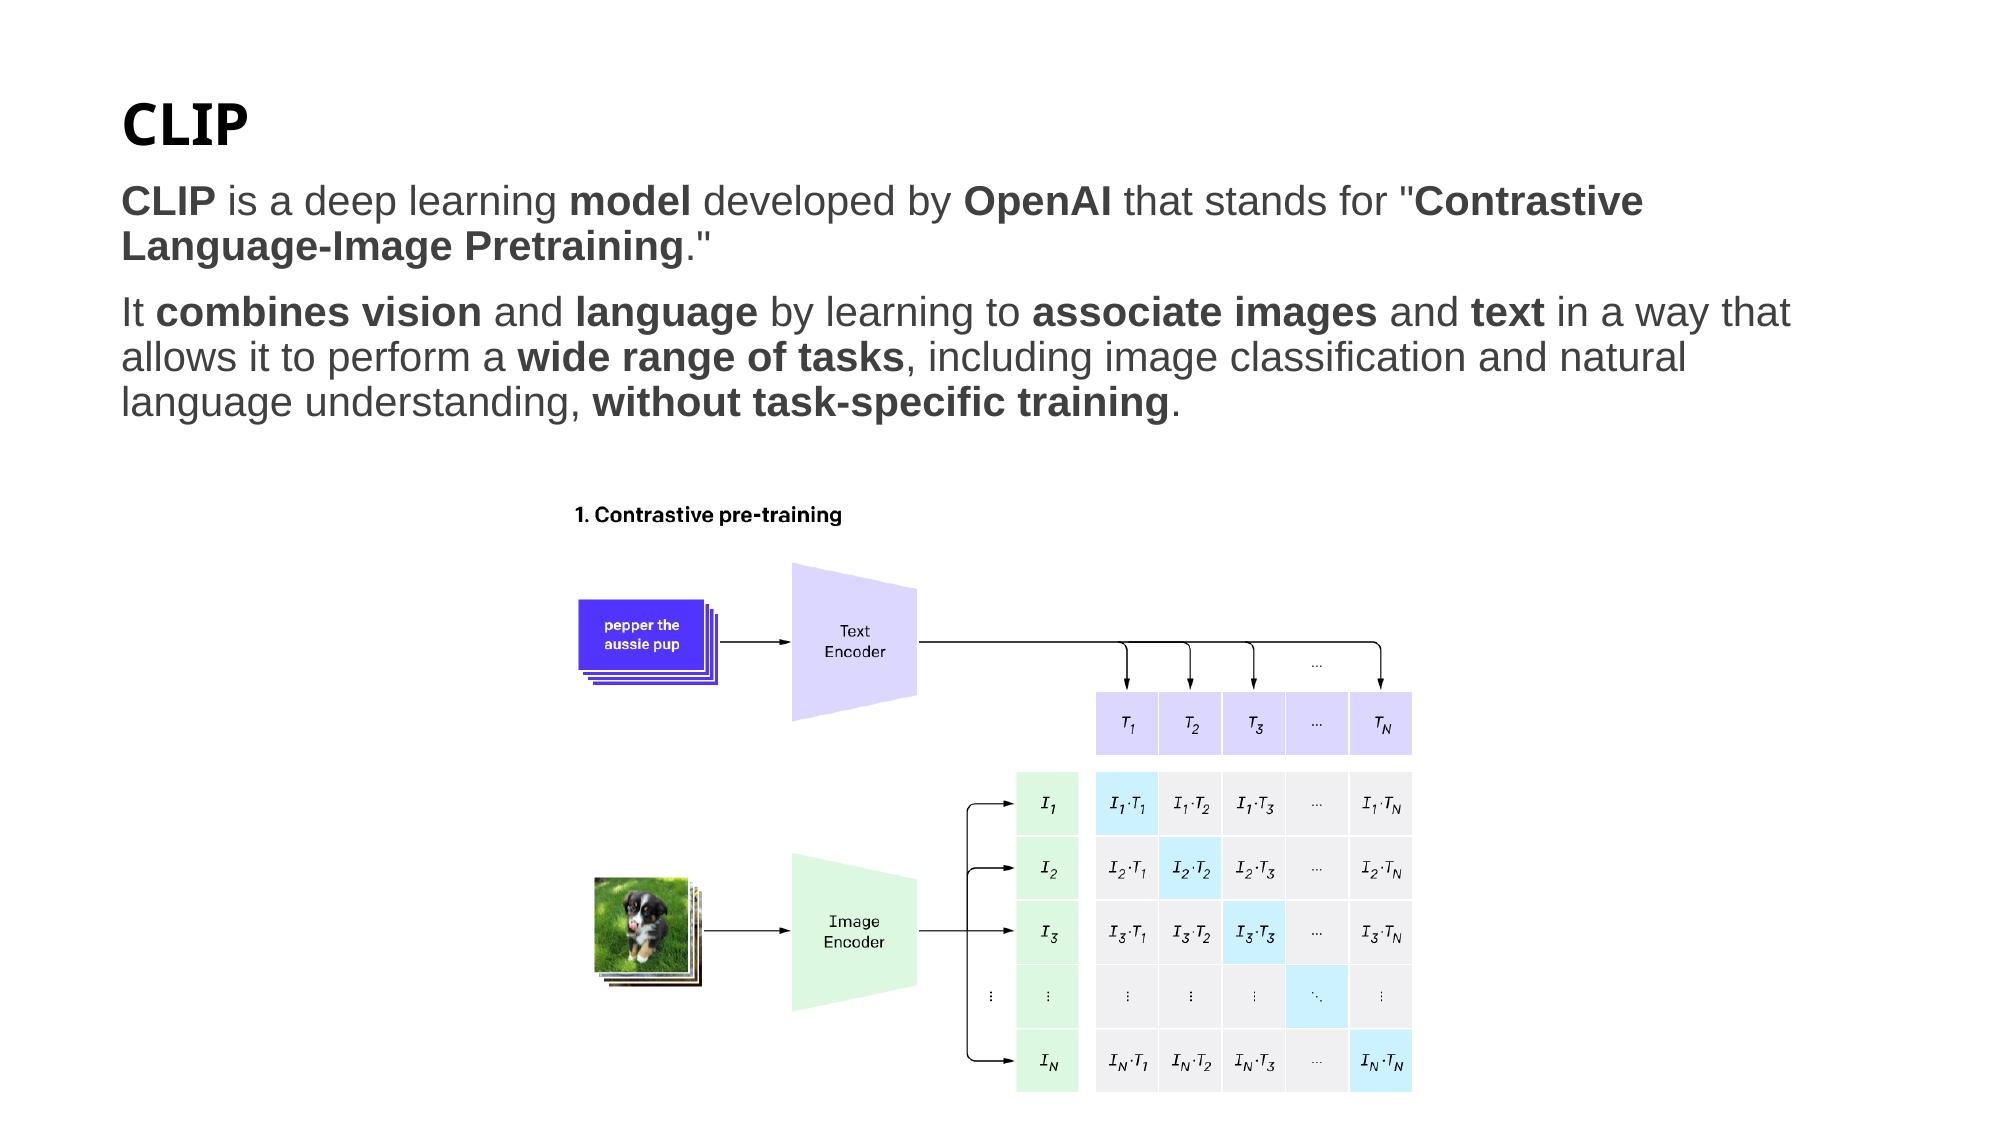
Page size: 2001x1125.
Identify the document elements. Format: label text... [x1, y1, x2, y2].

picture [575, 501, 1425, 1112]
title CLIP [106, 49, 1832, 171]
list CLIP is a deep learning model developed by OpenAI that stands for "Contrastive Language-Image Pretraining." It combines vision and language by learning to associate images and text in a way that allows it to perform a wide range of tasks, including image classification and natural language understanding, without task-specific training. [106, 171, 1832, 954]
